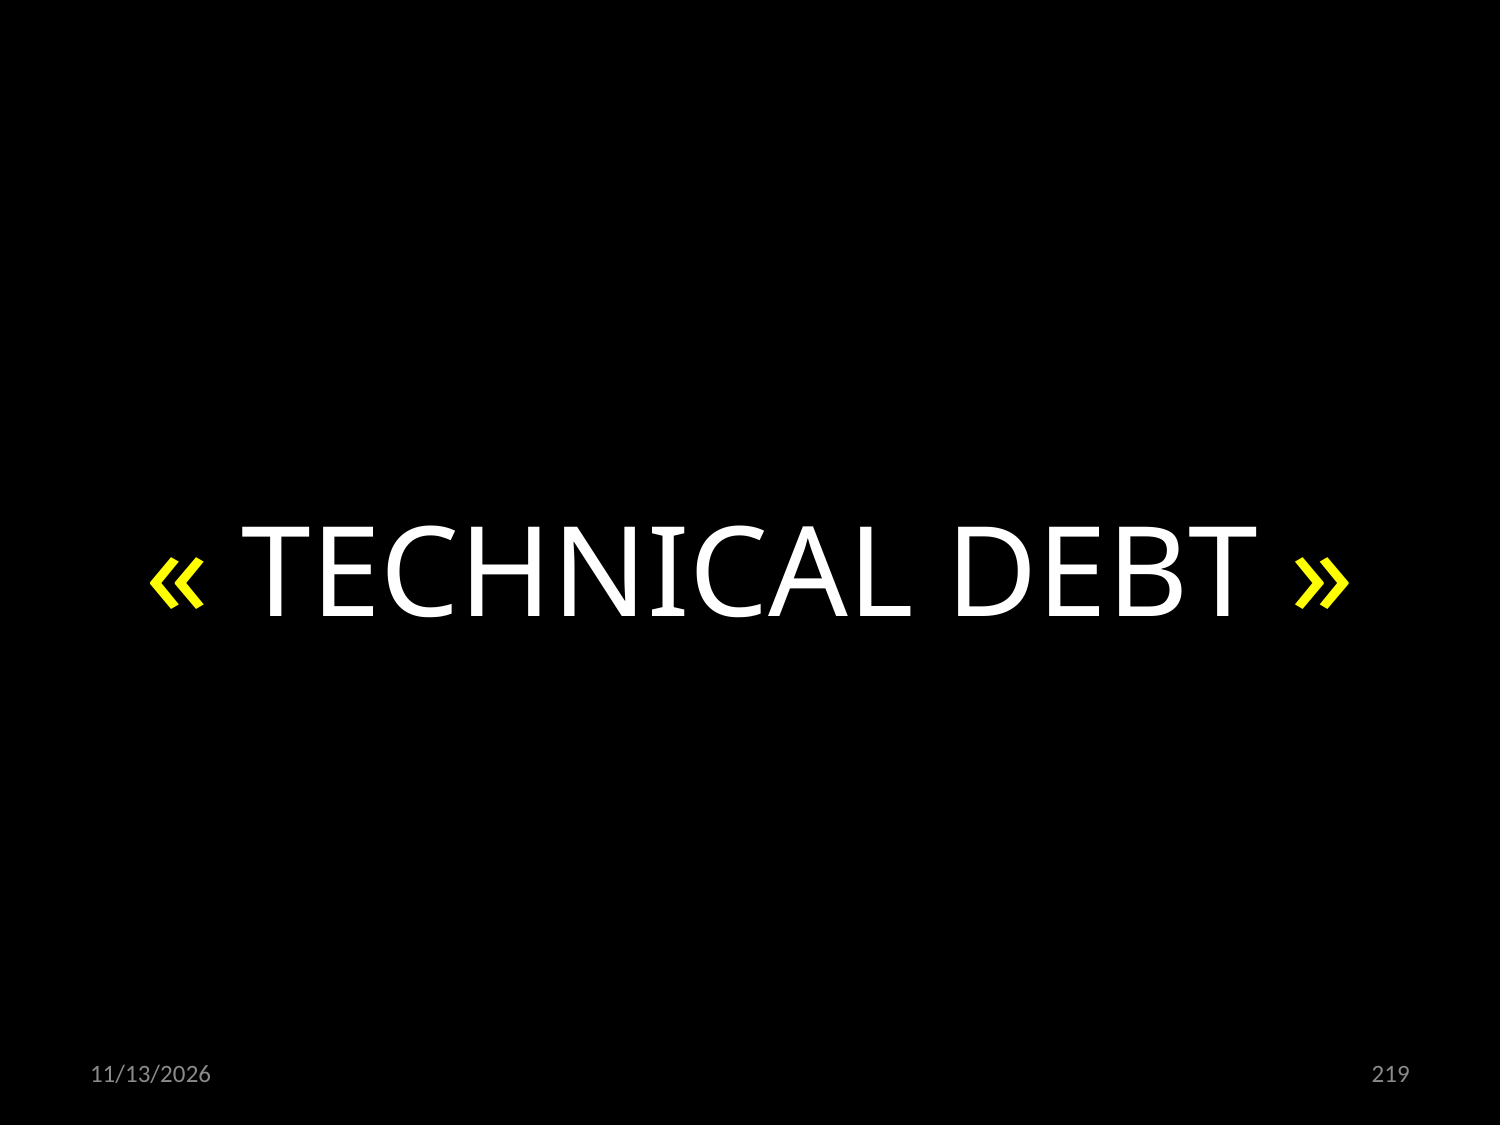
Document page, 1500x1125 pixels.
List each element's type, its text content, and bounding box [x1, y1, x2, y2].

list « TECHNICAL DEBT » [0, 484, 1500, 586]
slide_number 219 [1074, 1042, 1425, 1103]
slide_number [75, 1042, 425, 1103]
